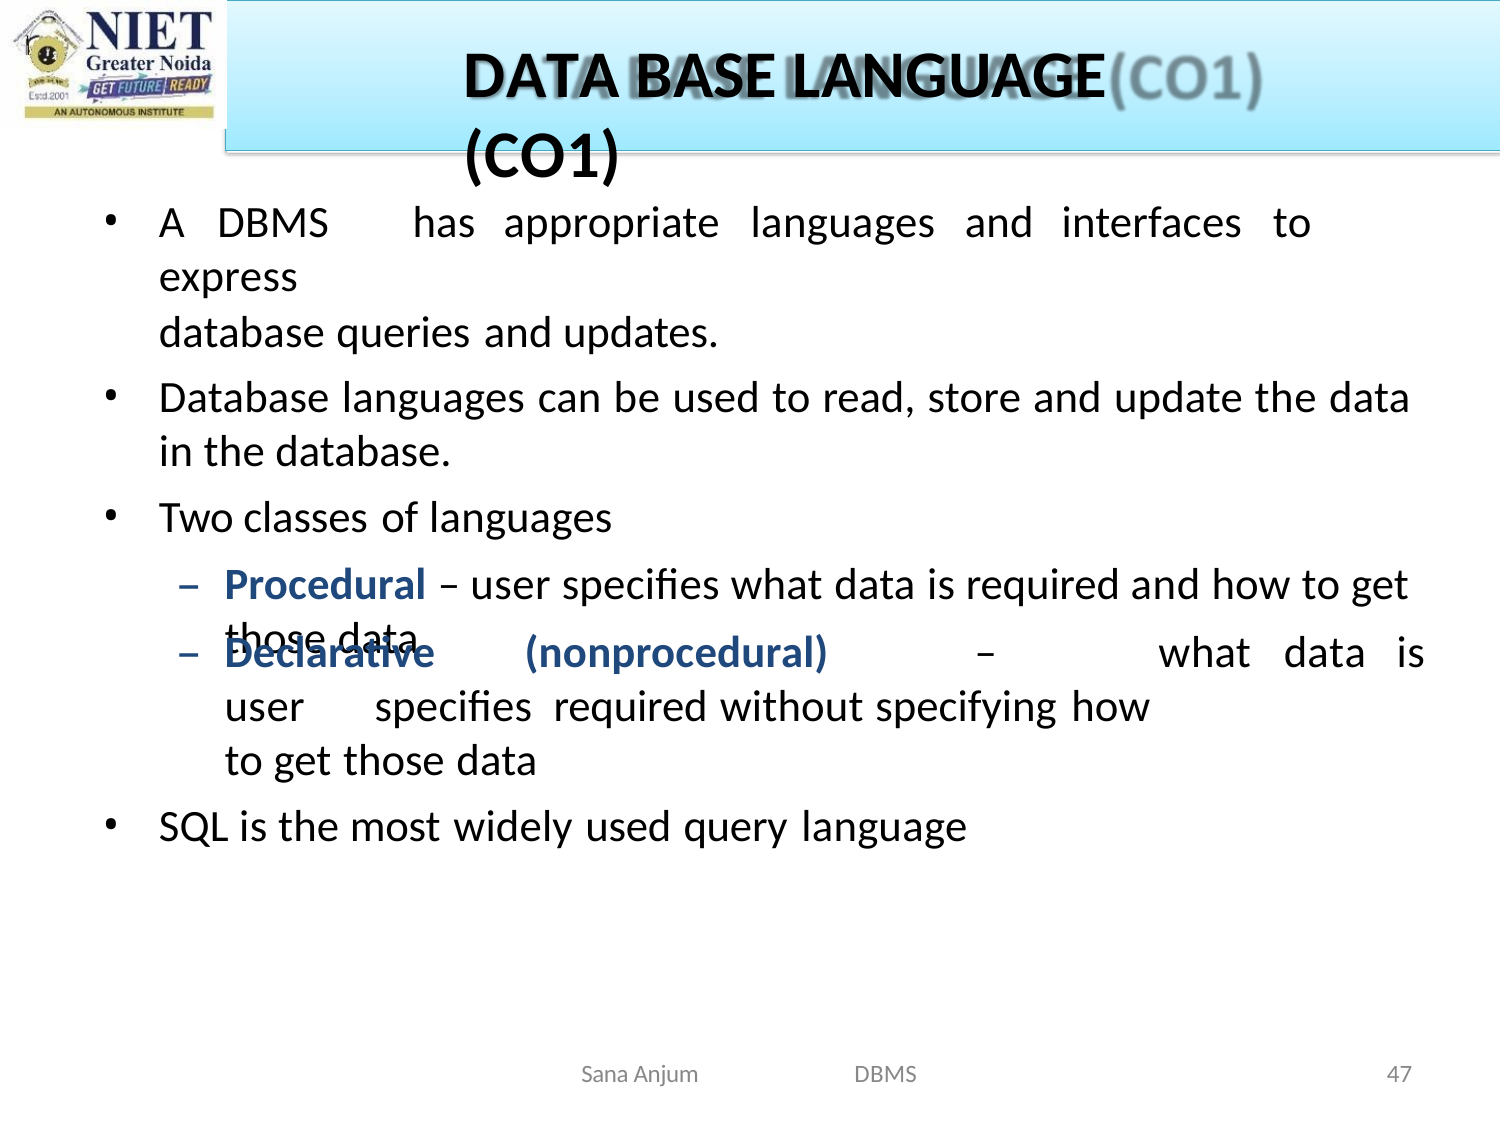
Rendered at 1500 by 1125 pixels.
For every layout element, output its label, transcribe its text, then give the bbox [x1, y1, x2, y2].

text_box – Declarative (nonprocedural) – user specifies required without specifying how to get those data SQL is the most widely used query language [100, 620, 1158, 851]
picture [0, 0, 227, 129]
title DATA BASE LANGUAGE (CO1) [461, 184, 1266, 189]
text_box Sana Anjum [579, 1061, 724, 1088]
text_box what data is [1158, 620, 1426, 677]
text_box A DBMS has appropriate languages and interfaces to express database queries and updates. Database languages can be used to read, store and update the data in the database. Two classes of languages – Procedural – user specifies what data is required and how to get those data [100, 189, 1427, 663]
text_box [220, 0, 1500, 177]
slide_number 47 [1380, 1061, 1418, 1091]
text_box DBMS [852, 1061, 918, 1088]
